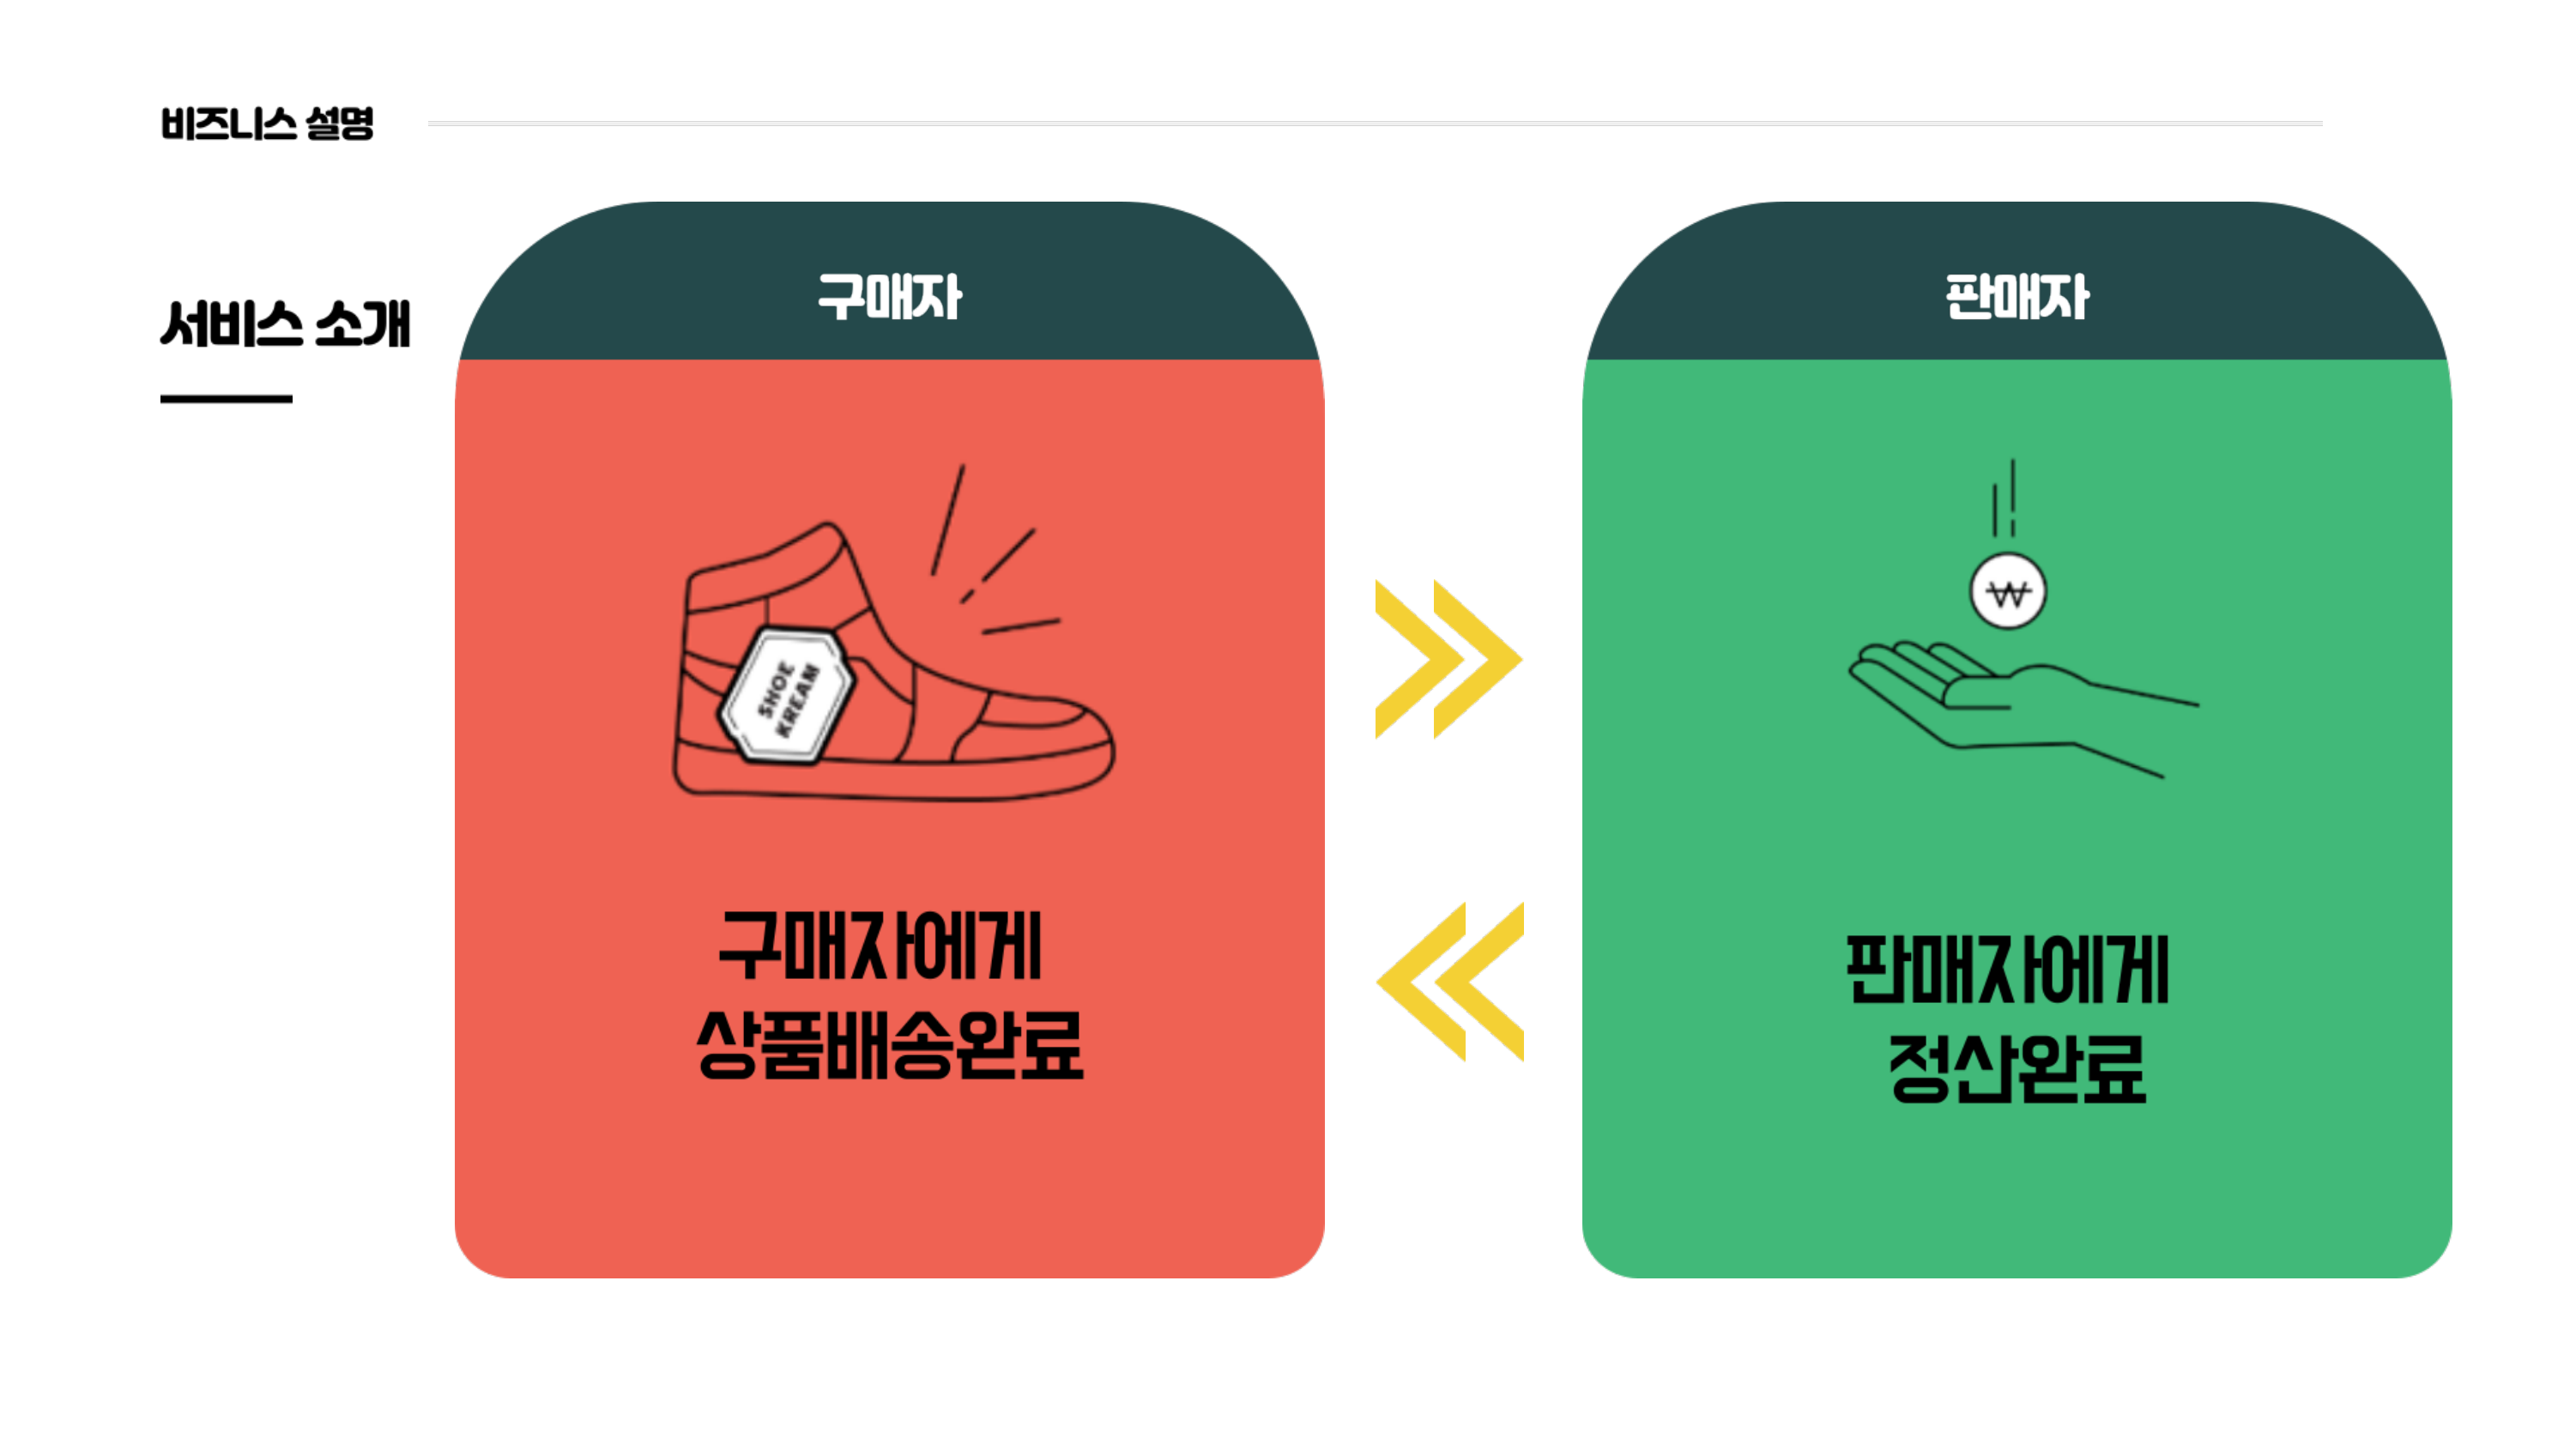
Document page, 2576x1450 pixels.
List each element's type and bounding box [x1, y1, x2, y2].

text_box [455, 202, 1326, 1278]
picture [1593, 898, 2369, 1175]
text_box [1376, 902, 1524, 1063]
picture [419, 874, 1283, 1151]
picture [144, 265, 459, 405]
picture [148, 83, 409, 181]
text_box [1376, 579, 1524, 740]
text_box [1832, 447, 2219, 807]
text_box [650, 433, 1131, 820]
text_box [428, 118, 2324, 130]
text_box [160, 384, 293, 415]
text_box [1582, 202, 2452, 1278]
